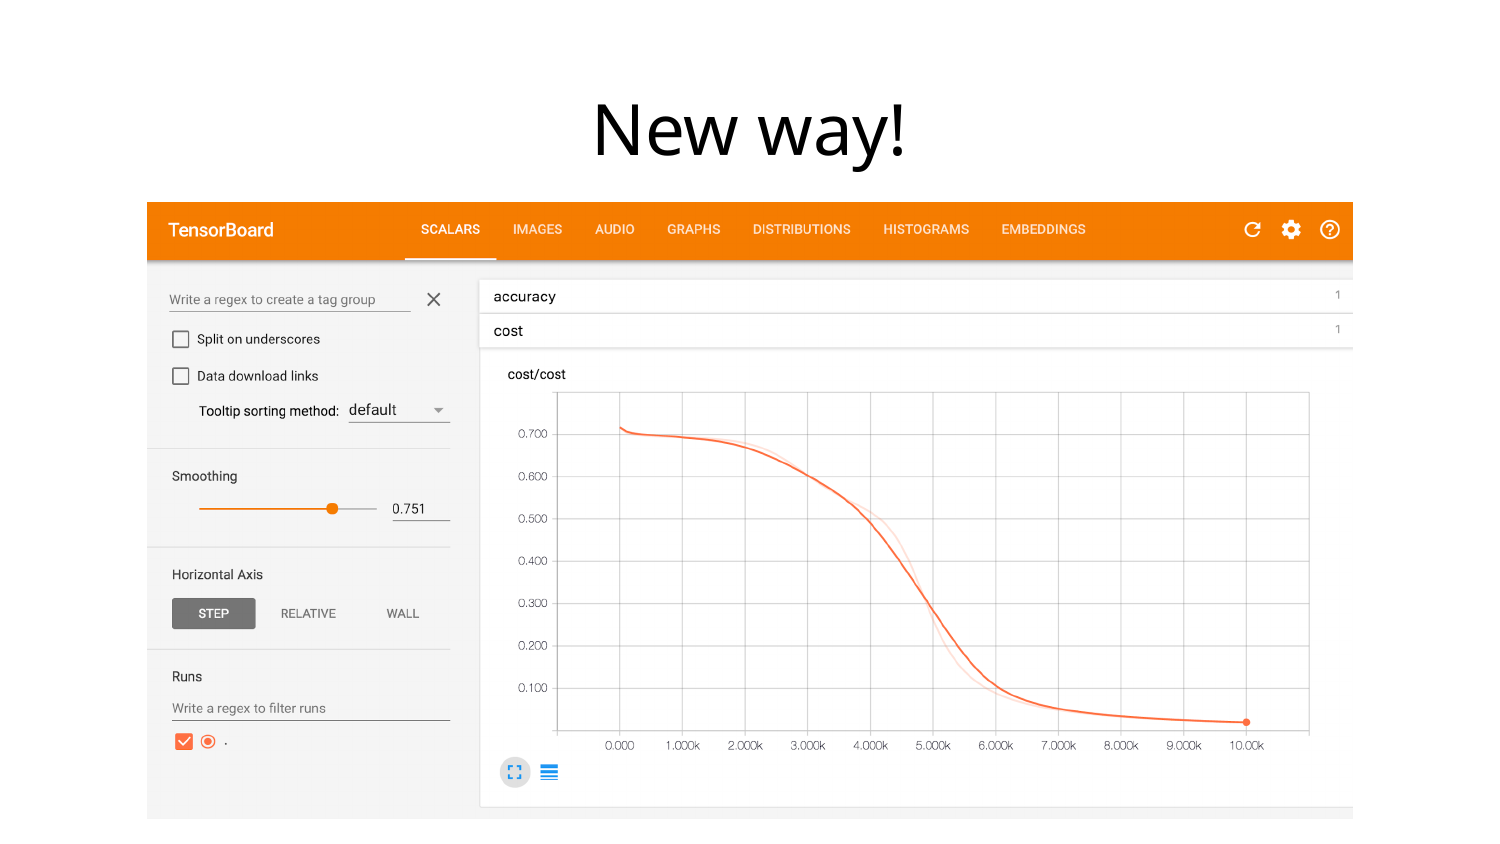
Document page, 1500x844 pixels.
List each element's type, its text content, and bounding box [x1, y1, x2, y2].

picture [147, 202, 1353, 819]
title New way! [0, 21, 1500, 233]
